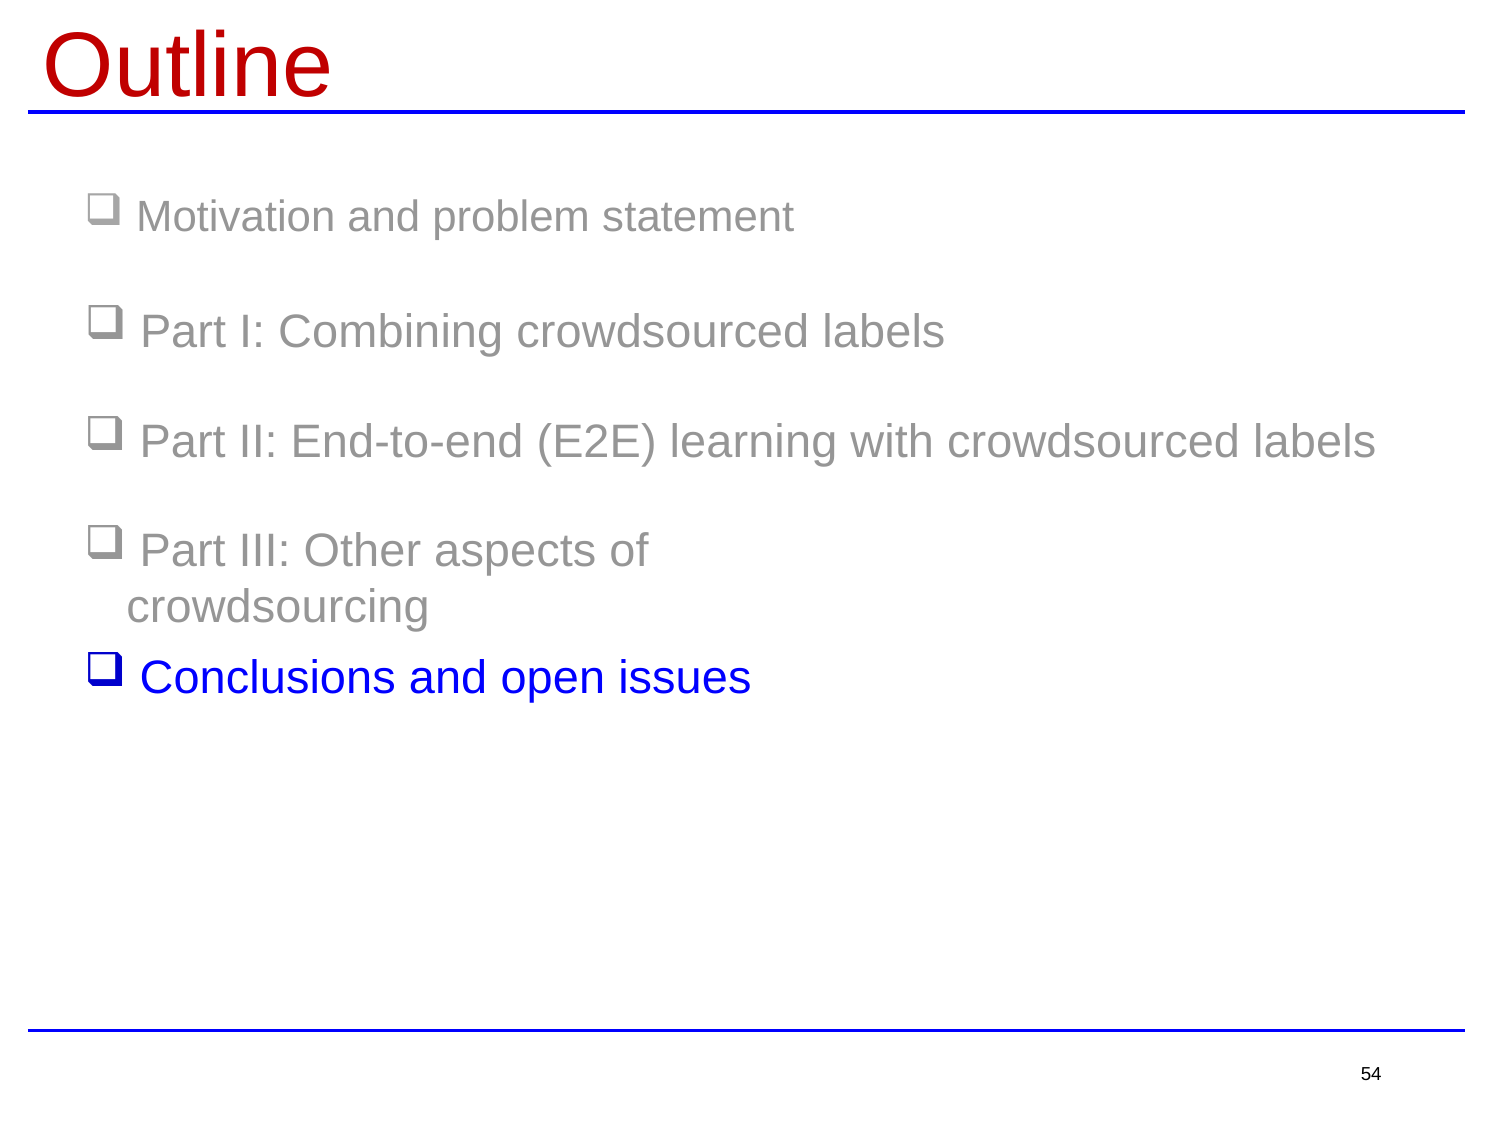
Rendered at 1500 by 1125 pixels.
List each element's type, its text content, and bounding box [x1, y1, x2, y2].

text_box Part II: End-to-end (E2E) learning with crowdsourced labels [69, 403, 1447, 484]
list Motivation and problem statement [69, 186, 1392, 267]
text_box Part III: Other aspects of crowdsourcing [69, 512, 979, 593]
slide_number 54 [1059, 1042, 1397, 1103]
text_box Conclusions and open issues [69, 639, 1028, 720]
text_box Part I: Combining crowdsourced labels [69, 293, 1058, 374]
title Outline [27, 0, 1322, 176]
